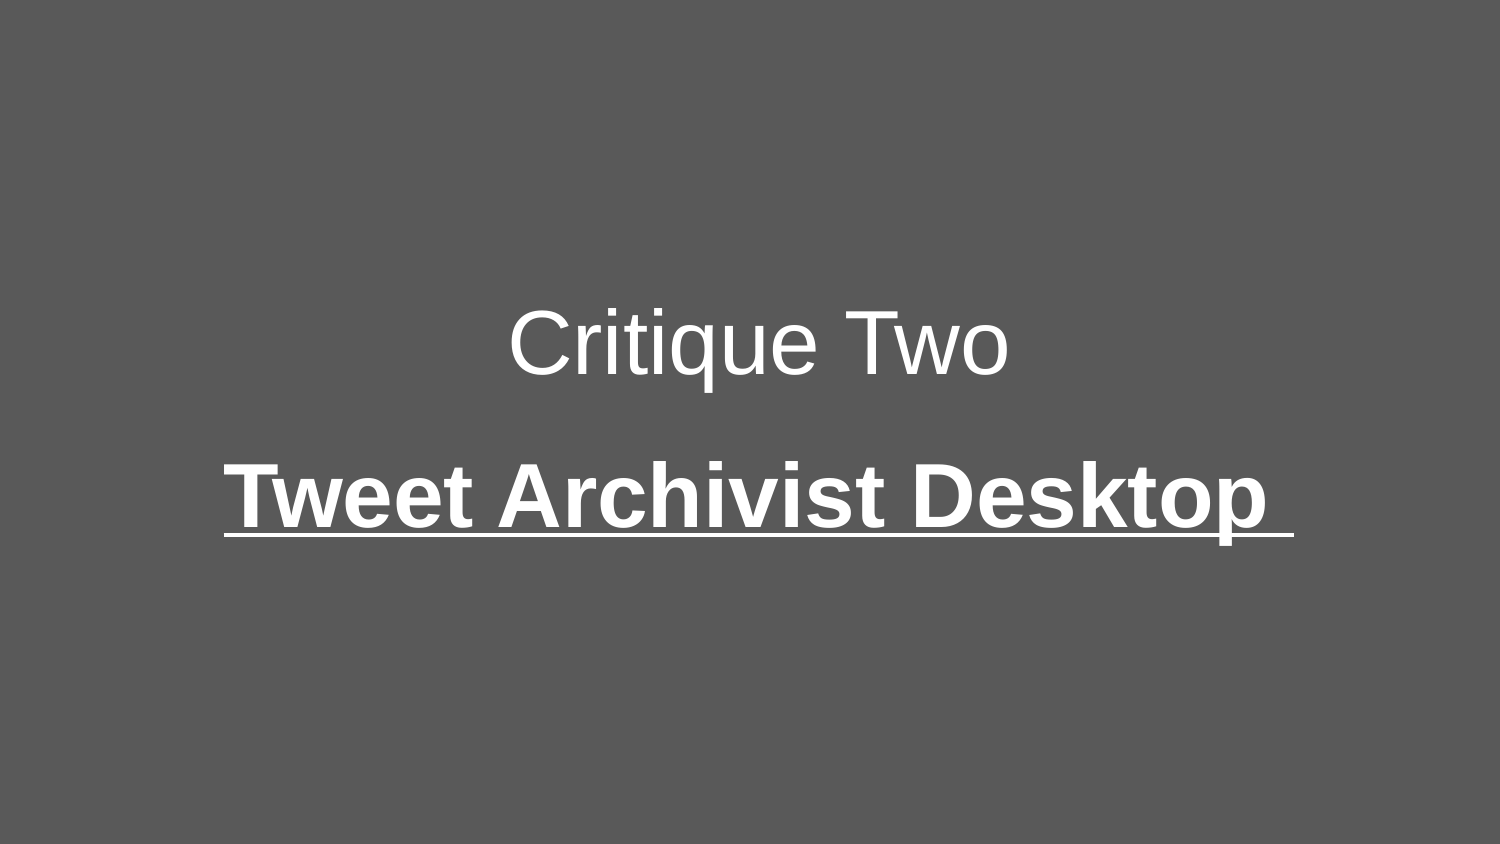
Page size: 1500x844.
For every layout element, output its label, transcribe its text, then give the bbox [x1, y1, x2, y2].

title Critique Two Tweet Archivist Desktop [60, 225, 1458, 562]
